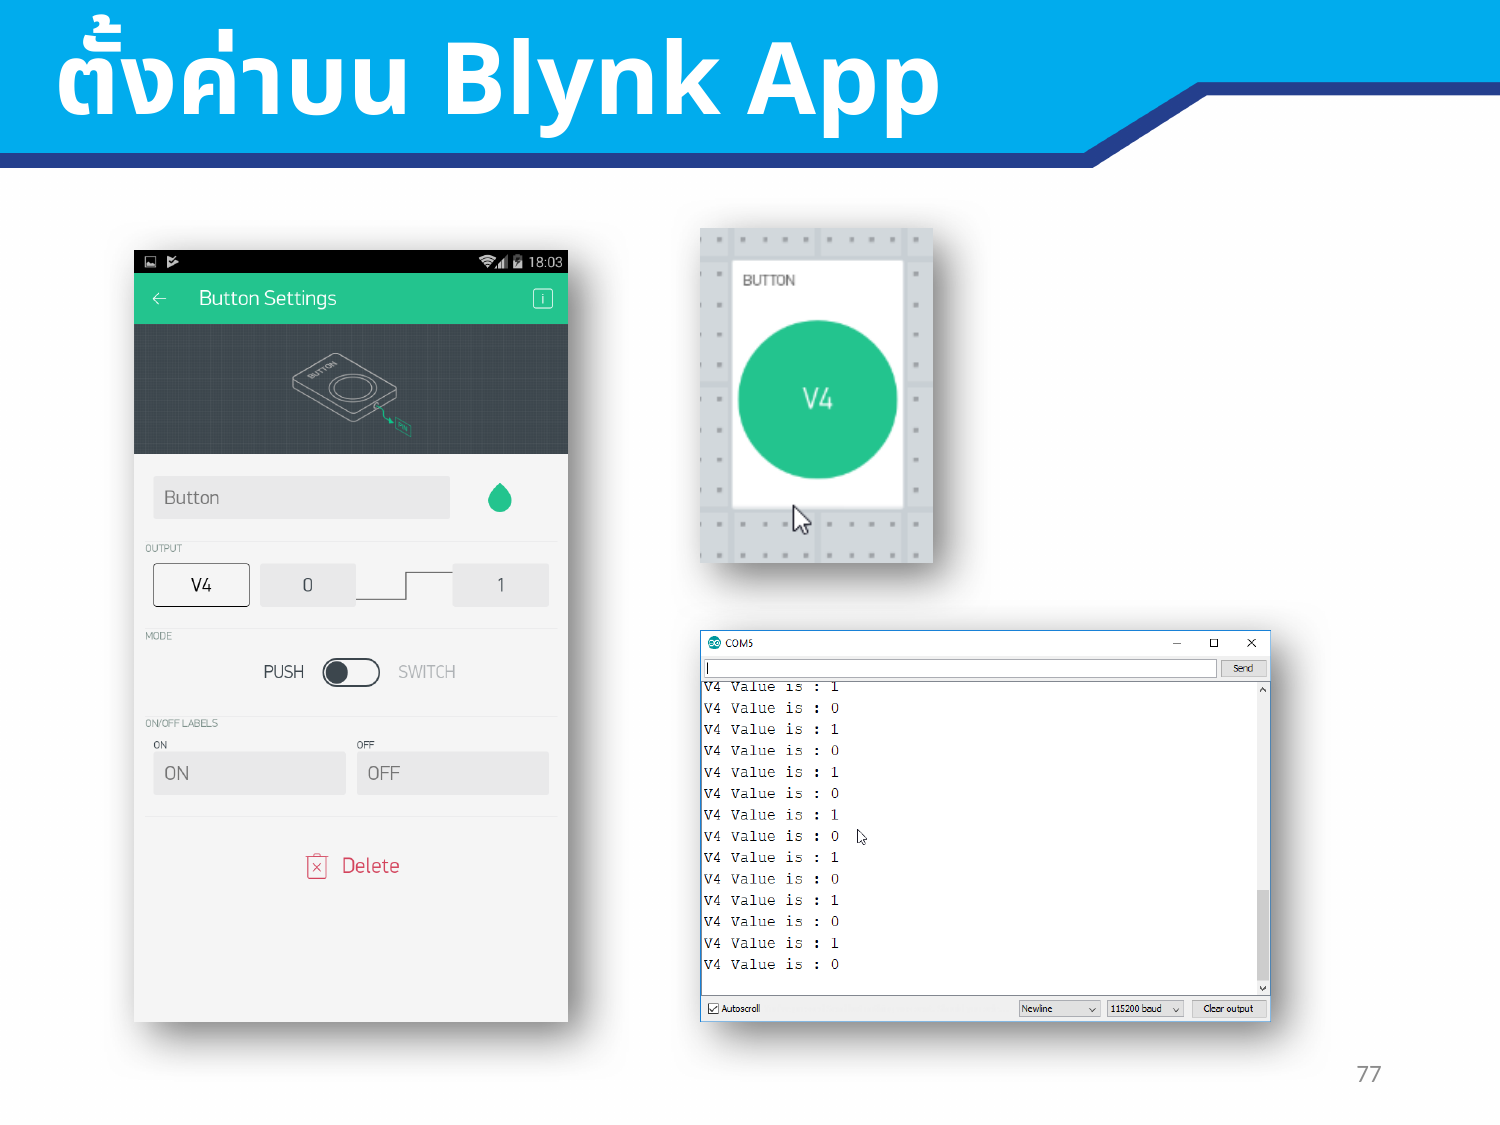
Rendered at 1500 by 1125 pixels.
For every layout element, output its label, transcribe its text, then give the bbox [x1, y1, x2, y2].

picture [0, 83, 1500, 1125]
text_box ตั้งค่าบน Blynk App [40, 7, 1210, 142]
slide_number 77 [1059, 1042, 1397, 1103]
